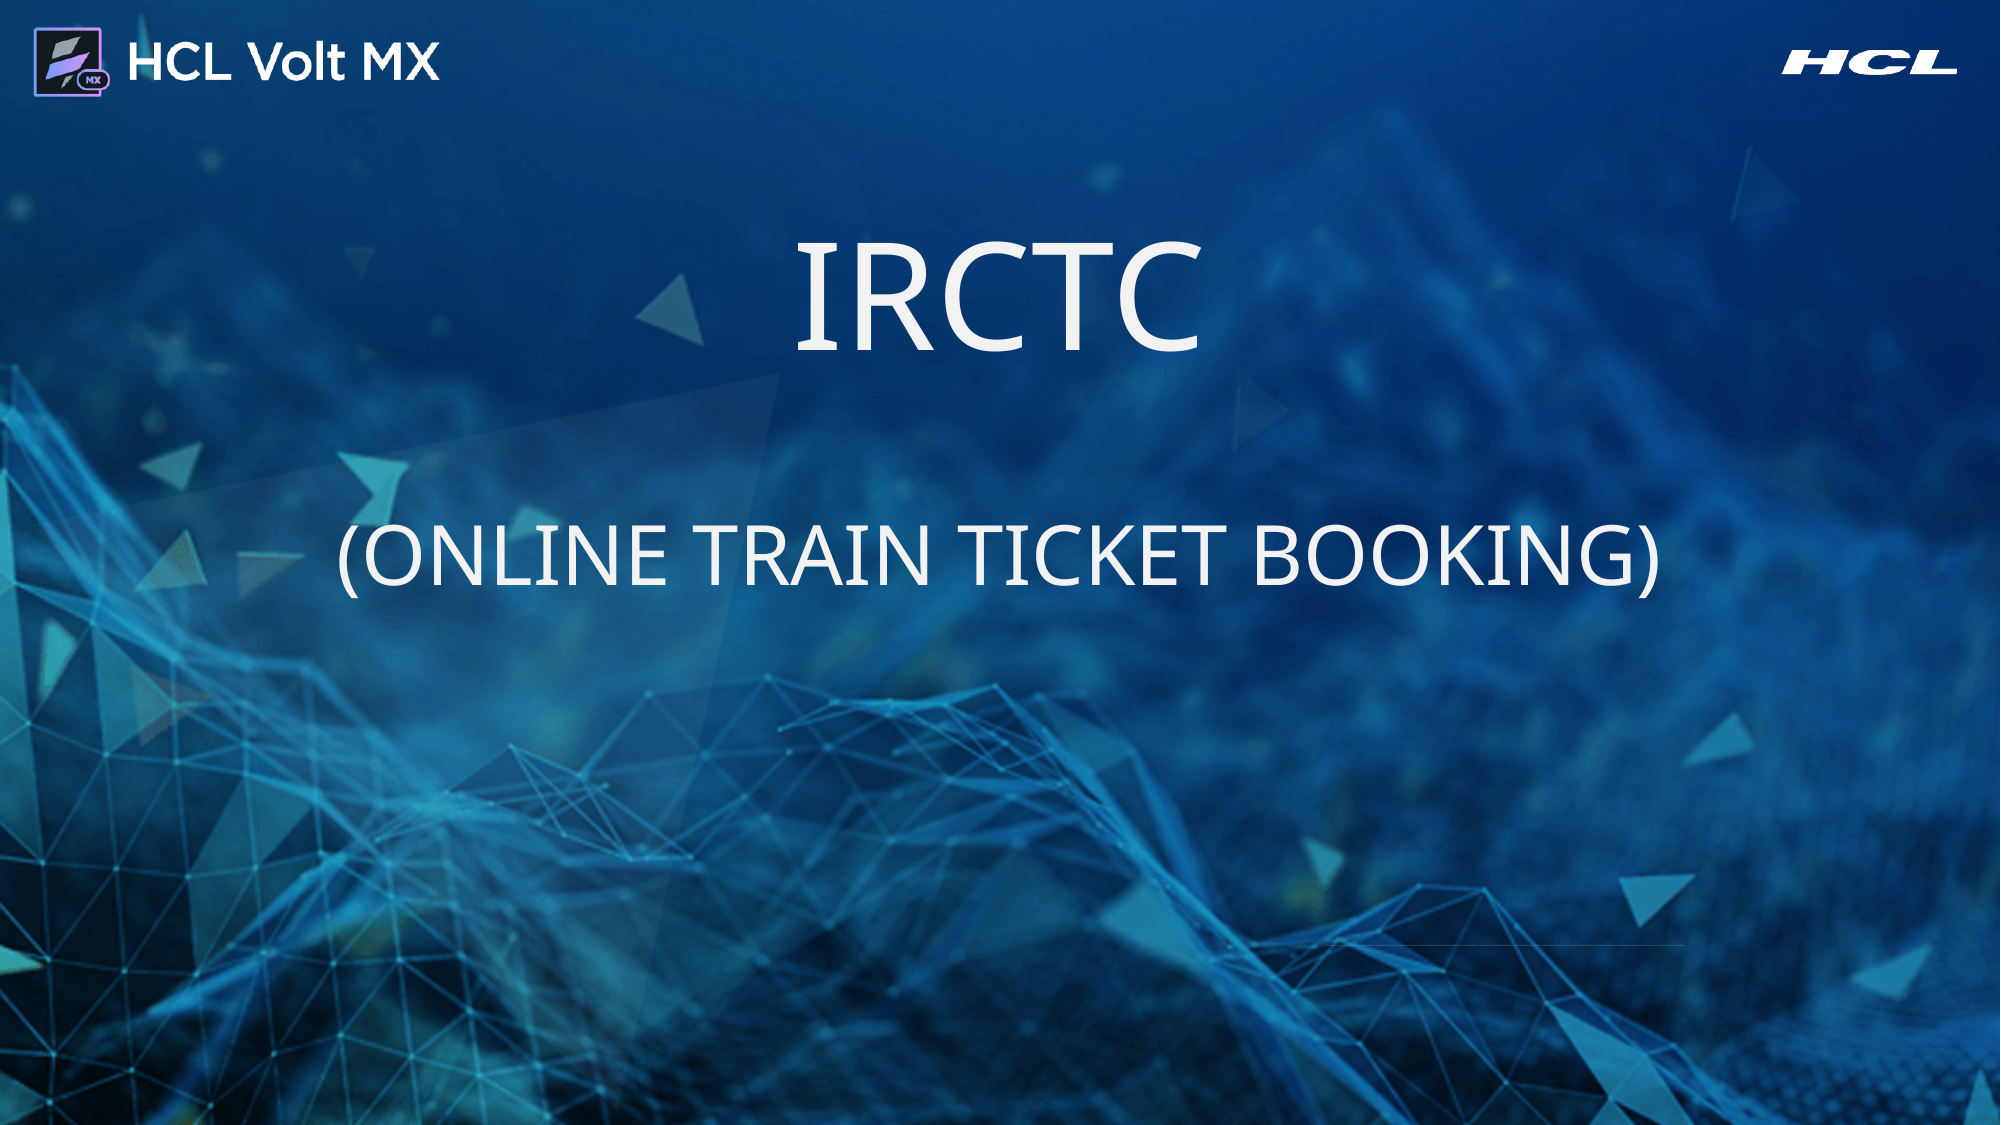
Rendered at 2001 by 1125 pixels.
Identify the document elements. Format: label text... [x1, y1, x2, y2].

title IRCTC (ONLINE TRAIN TICKET BOOKING) [168, 241, 1832, 615]
picture [0, 0, 2000, 1125]
